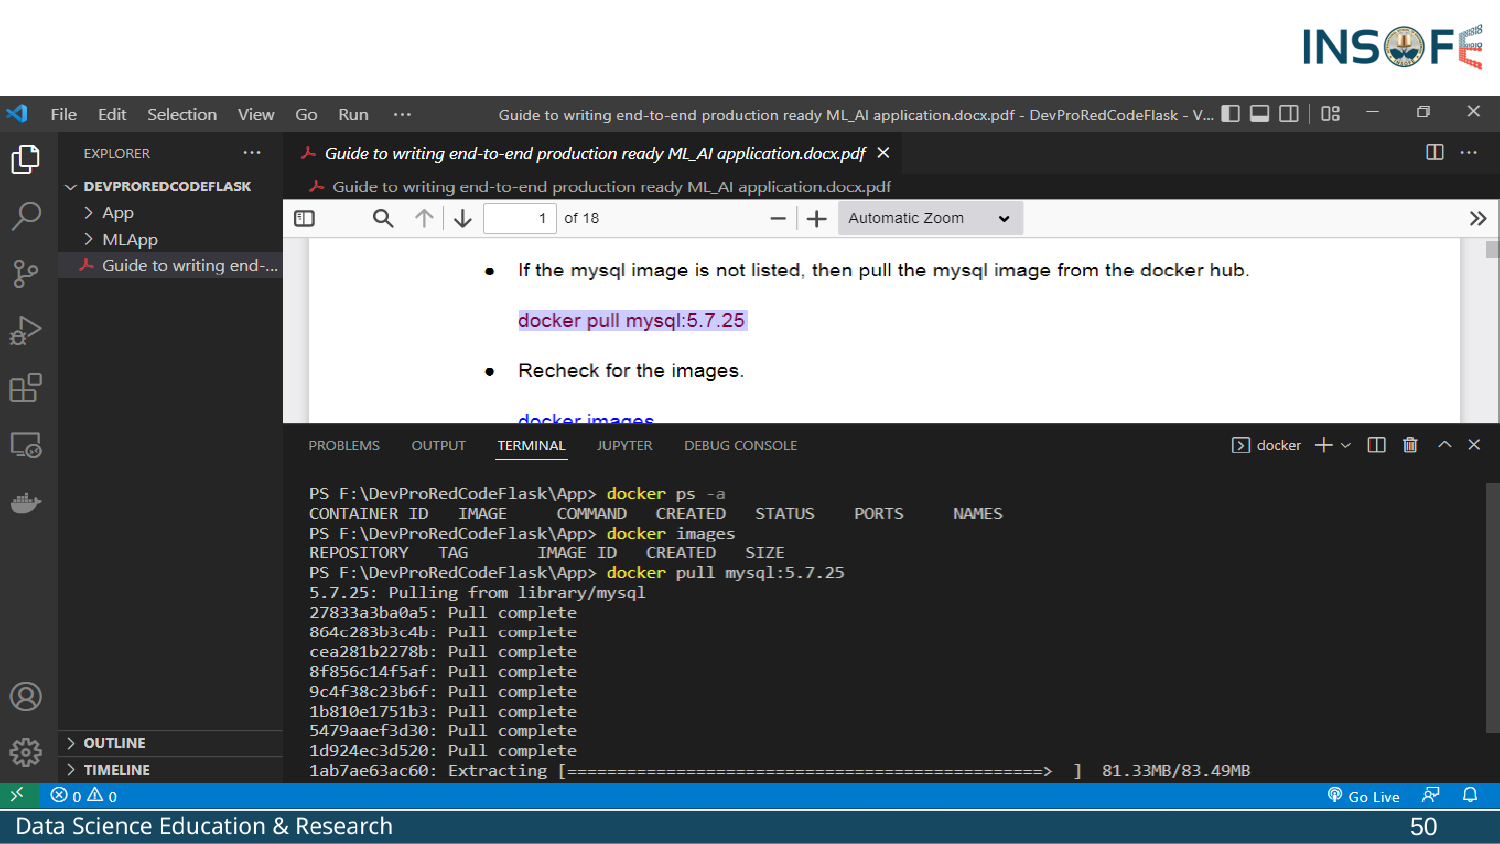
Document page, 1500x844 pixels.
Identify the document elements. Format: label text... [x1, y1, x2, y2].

slide_number 50 [1403, 818, 1444, 843]
footer Data Science Education & Research [12, 818, 404, 844]
picture [1303, 23, 1483, 70]
picture [0, 96, 1500, 809]
